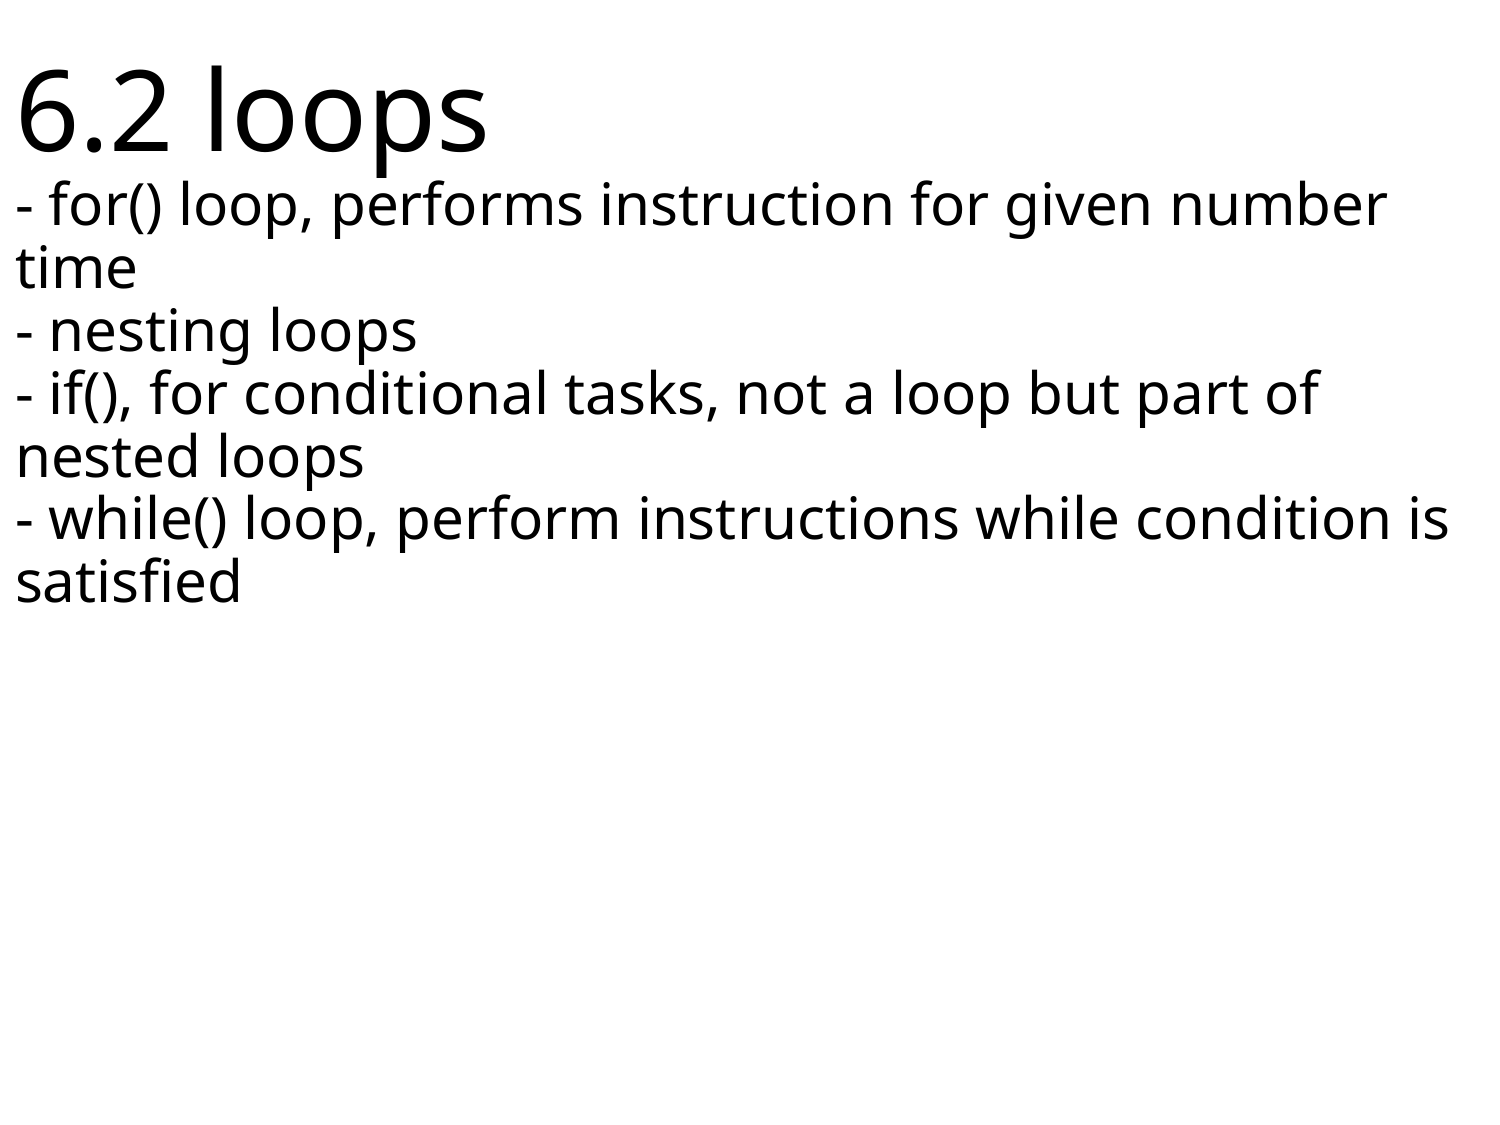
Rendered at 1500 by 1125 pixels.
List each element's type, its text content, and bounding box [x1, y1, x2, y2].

title 6.2 loops - for() loop, performs instruction for given number time - nesting loops - if(), for conditional tasks, not a loop but part of nested loops - while() loop, perform instructions while condition is satisfied [0, 0, 1500, 866]
